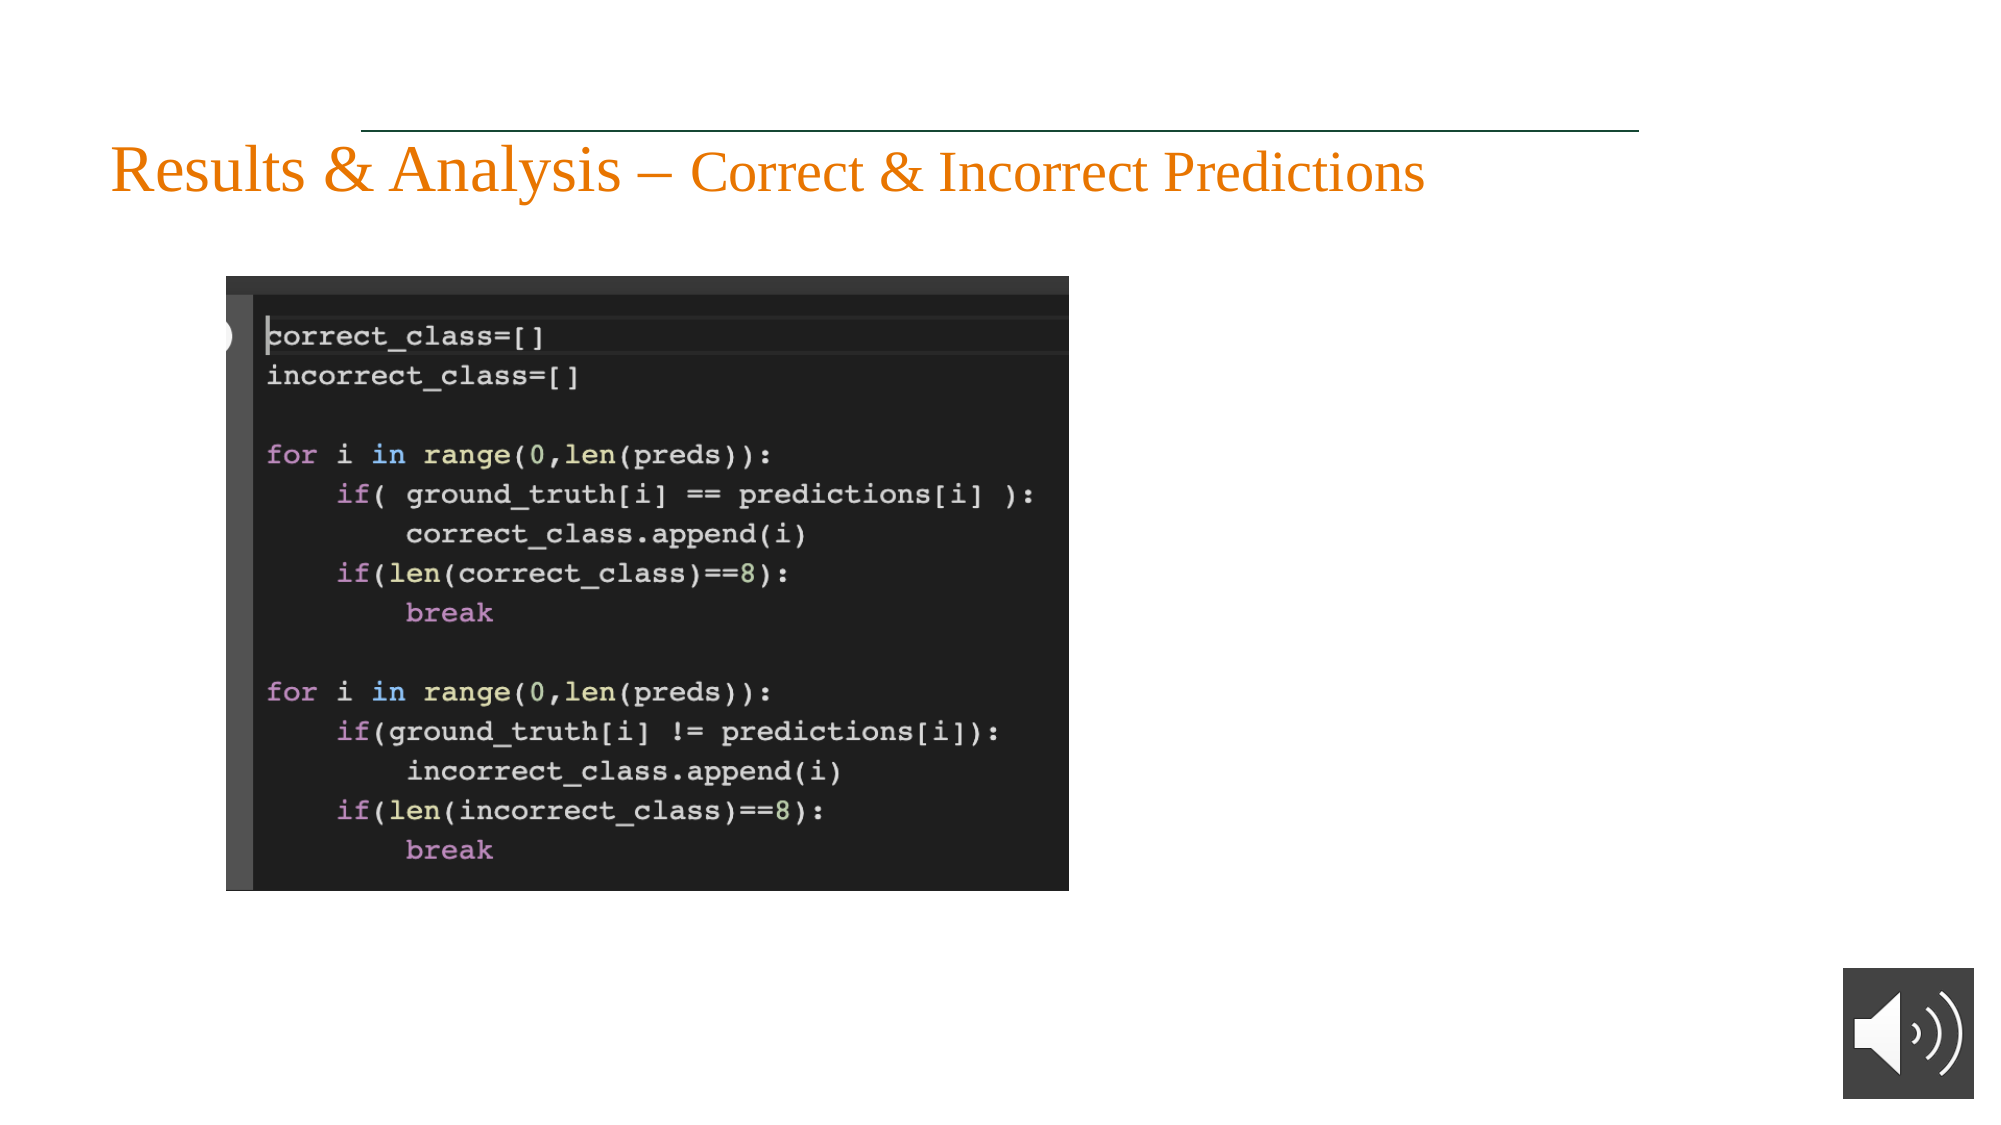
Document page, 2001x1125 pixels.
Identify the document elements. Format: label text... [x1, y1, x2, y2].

list Results & Analysis – Correct & Incorrect Predictions [110, 136, 1708, 211]
picture [1841, 966, 1976, 1101]
picture [226, 275, 1069, 892]
